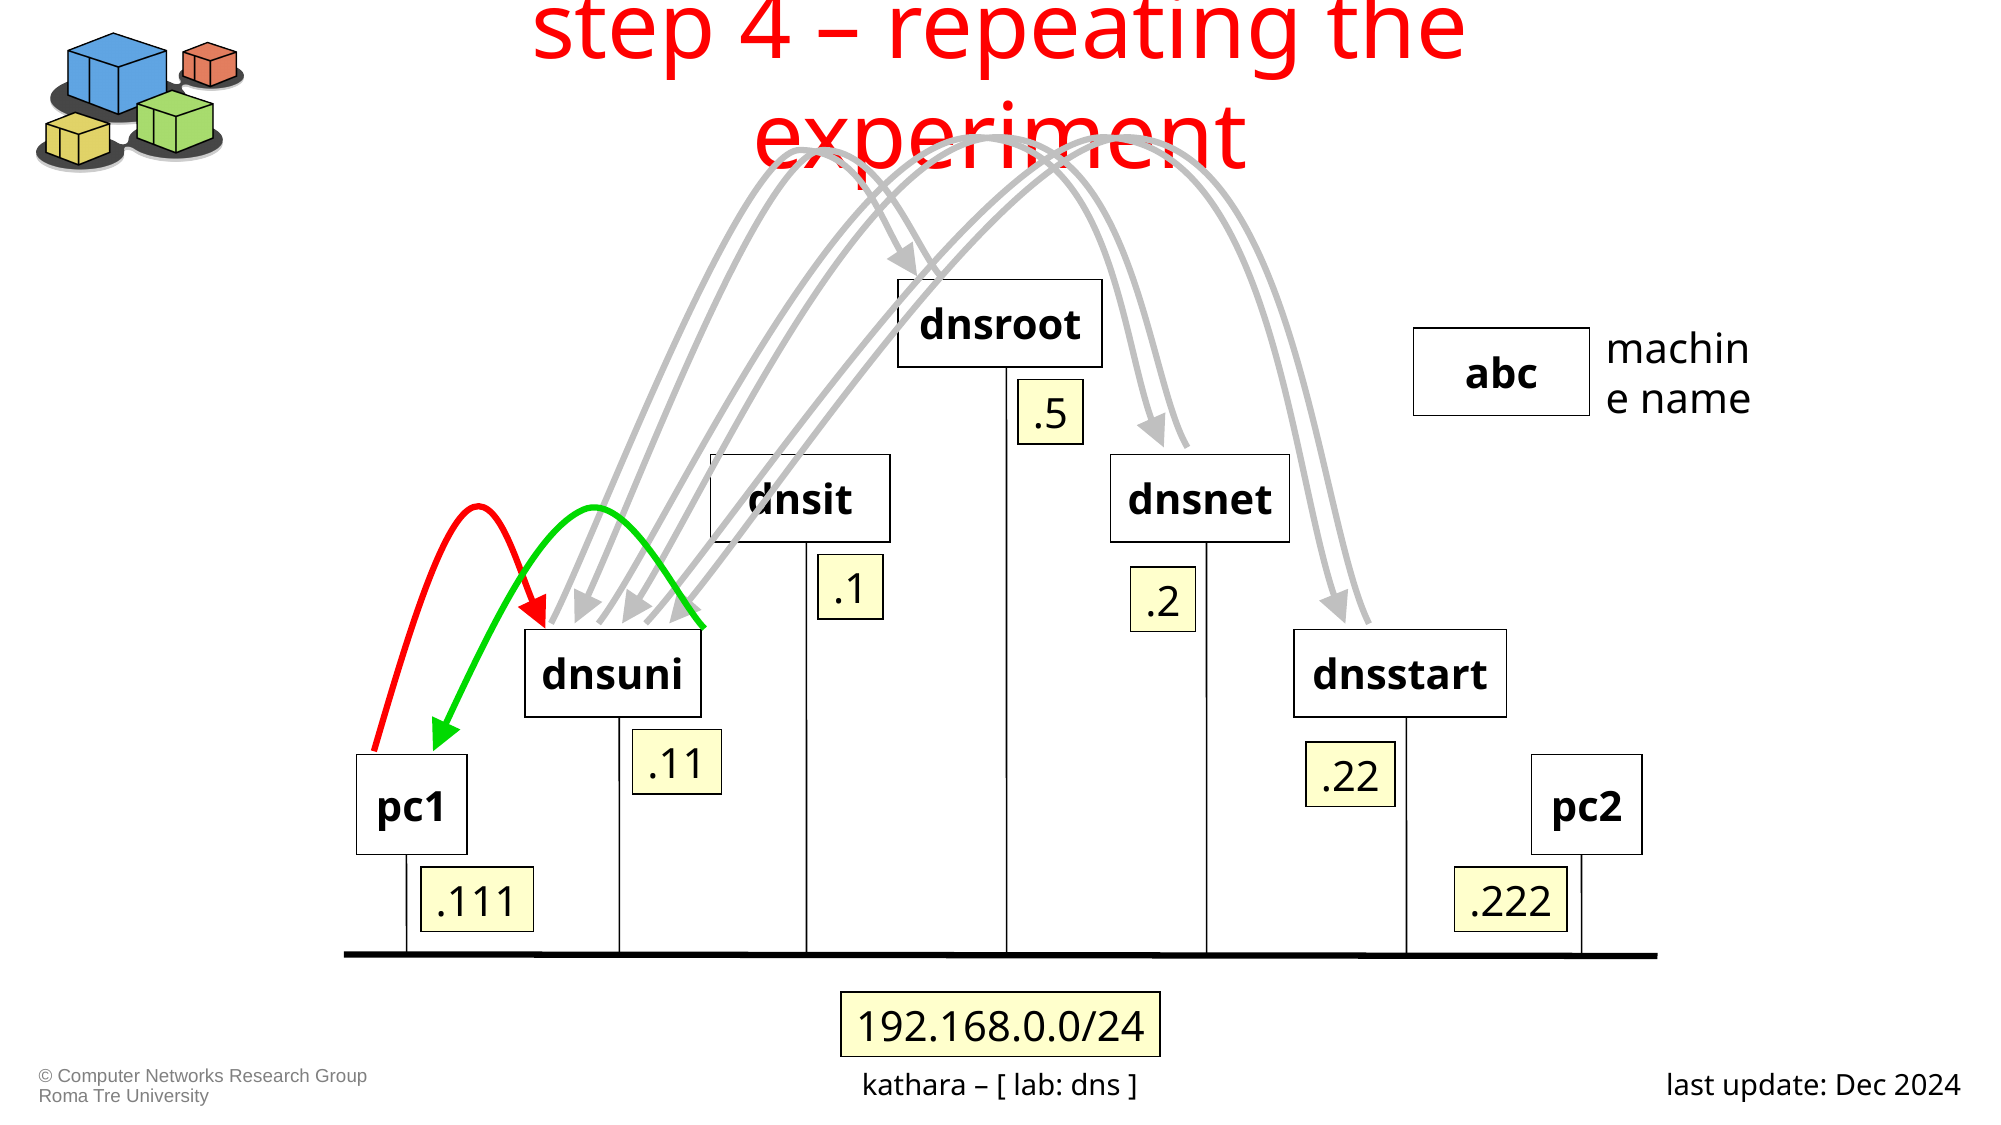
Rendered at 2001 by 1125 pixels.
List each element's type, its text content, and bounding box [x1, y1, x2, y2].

text_box [621, 149, 883, 544]
text_box [602, 149, 814, 518]
text_box pc1 [356, 754, 468, 855]
text_box [373, 506, 522, 752]
text_box machine name [1590, 314, 1780, 430]
text_box [432, 507, 705, 752]
footer kathara – [ lab: dns ] [511, 1058, 1489, 1114]
text_box 192.168.0.0/24 [841, 991, 1160, 1057]
text_box abc [1413, 328, 1590, 416]
title step 4 – repeating the experiment [268, 7, 1732, 147]
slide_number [1519, 1058, 1977, 1114]
text_box dnsuni [524, 631, 701, 717]
picture [36, 32, 244, 173]
text_box pc2 [1531, 754, 1643, 855]
text_box dnsstart [1293, 629, 1507, 717]
text_box .22 [1306, 741, 1395, 807]
text_box [686, 137, 1370, 624]
text_box .11 [632, 729, 722, 795]
text_box .222 [1454, 866, 1568, 932]
text_box [676, 137, 1116, 602]
text_box [646, 137, 986, 562]
text_box .111 [420, 866, 534, 932]
text_box .2 [1130, 624, 1196, 632]
text_box [660, 137, 1053, 586]
